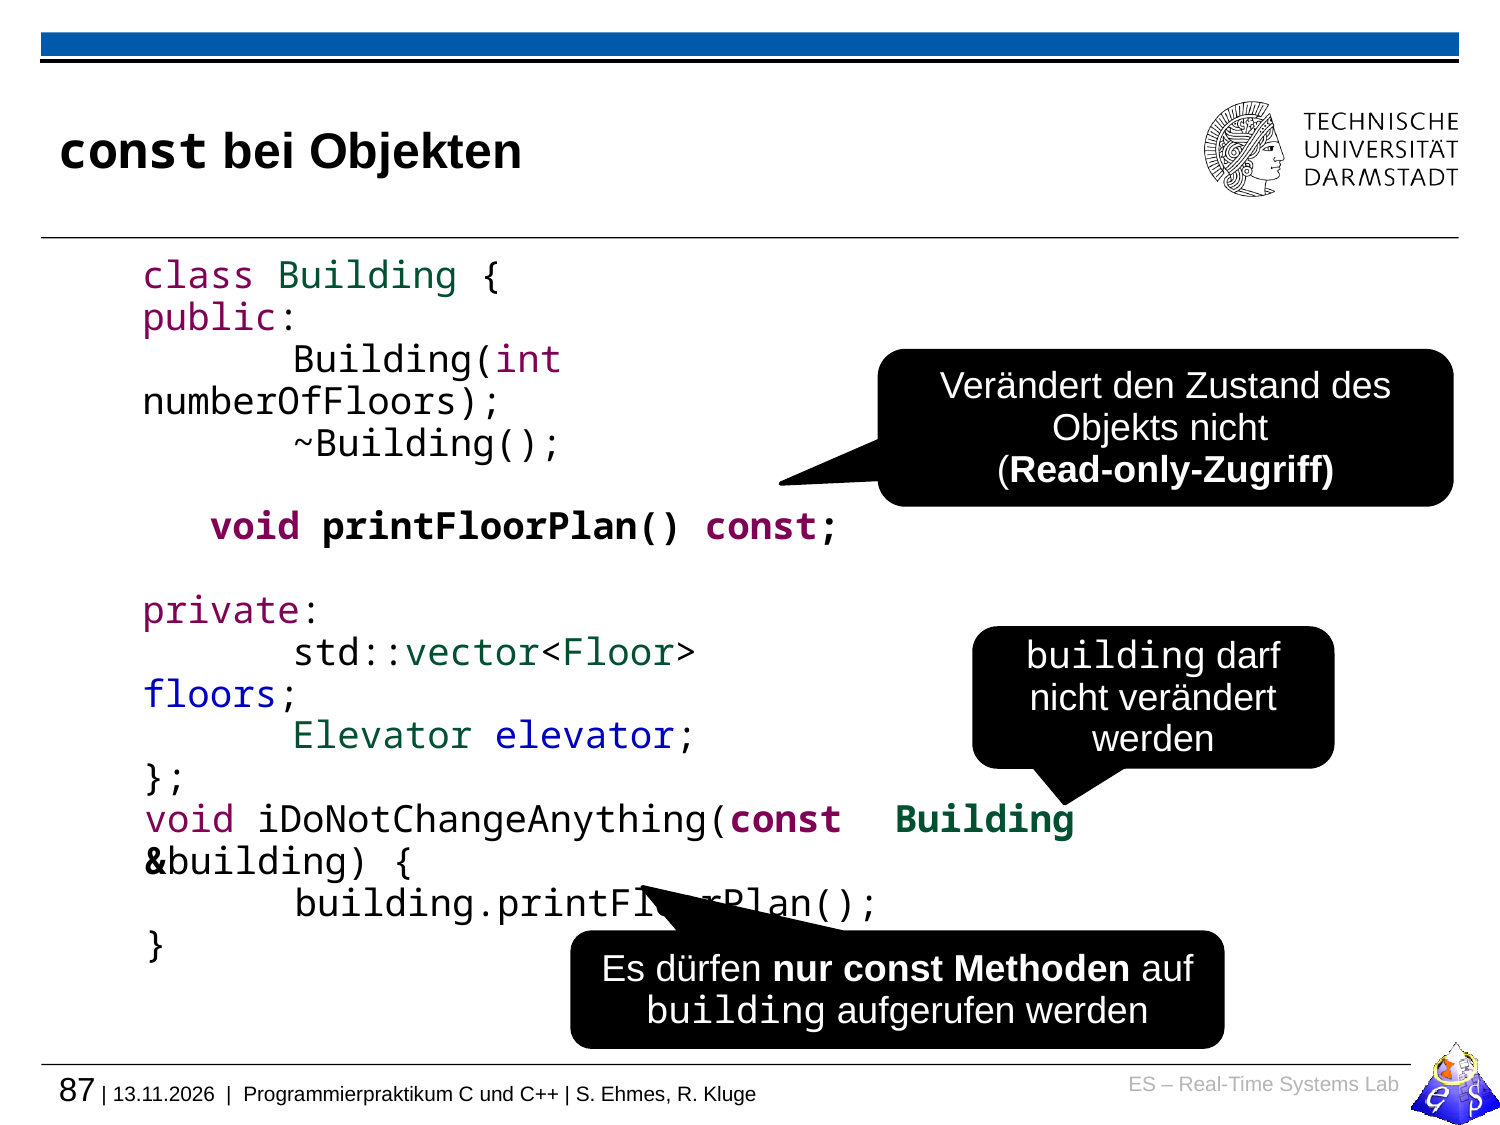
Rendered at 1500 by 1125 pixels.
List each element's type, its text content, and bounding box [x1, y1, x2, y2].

text_box Es dürfen nur const Methoden auf building aufgerufen werden [570, 885, 1225, 1049]
picture [1411, 1041, 1500, 1125]
picture [1187, 84, 1483, 214]
text_box class Building { public: Building(int numberOfFloors); ~Building(); void printFloorPlan() const; private: std::vector<Floor> floors; Elevator elevator; }; [127, 248, 877, 807]
text_box Verändert den Zustand des Objekts nicht (Read-only-Zugriff) [778, 348, 1454, 507]
title const bei Objekten [58, 80, 1187, 218]
text_box building darf nicht verändert werden [972, 626, 1335, 806]
text_box void iDoNotChangeAnything(const Building &building) { building.printFloorPlan(); } [129, 791, 1294, 1016]
